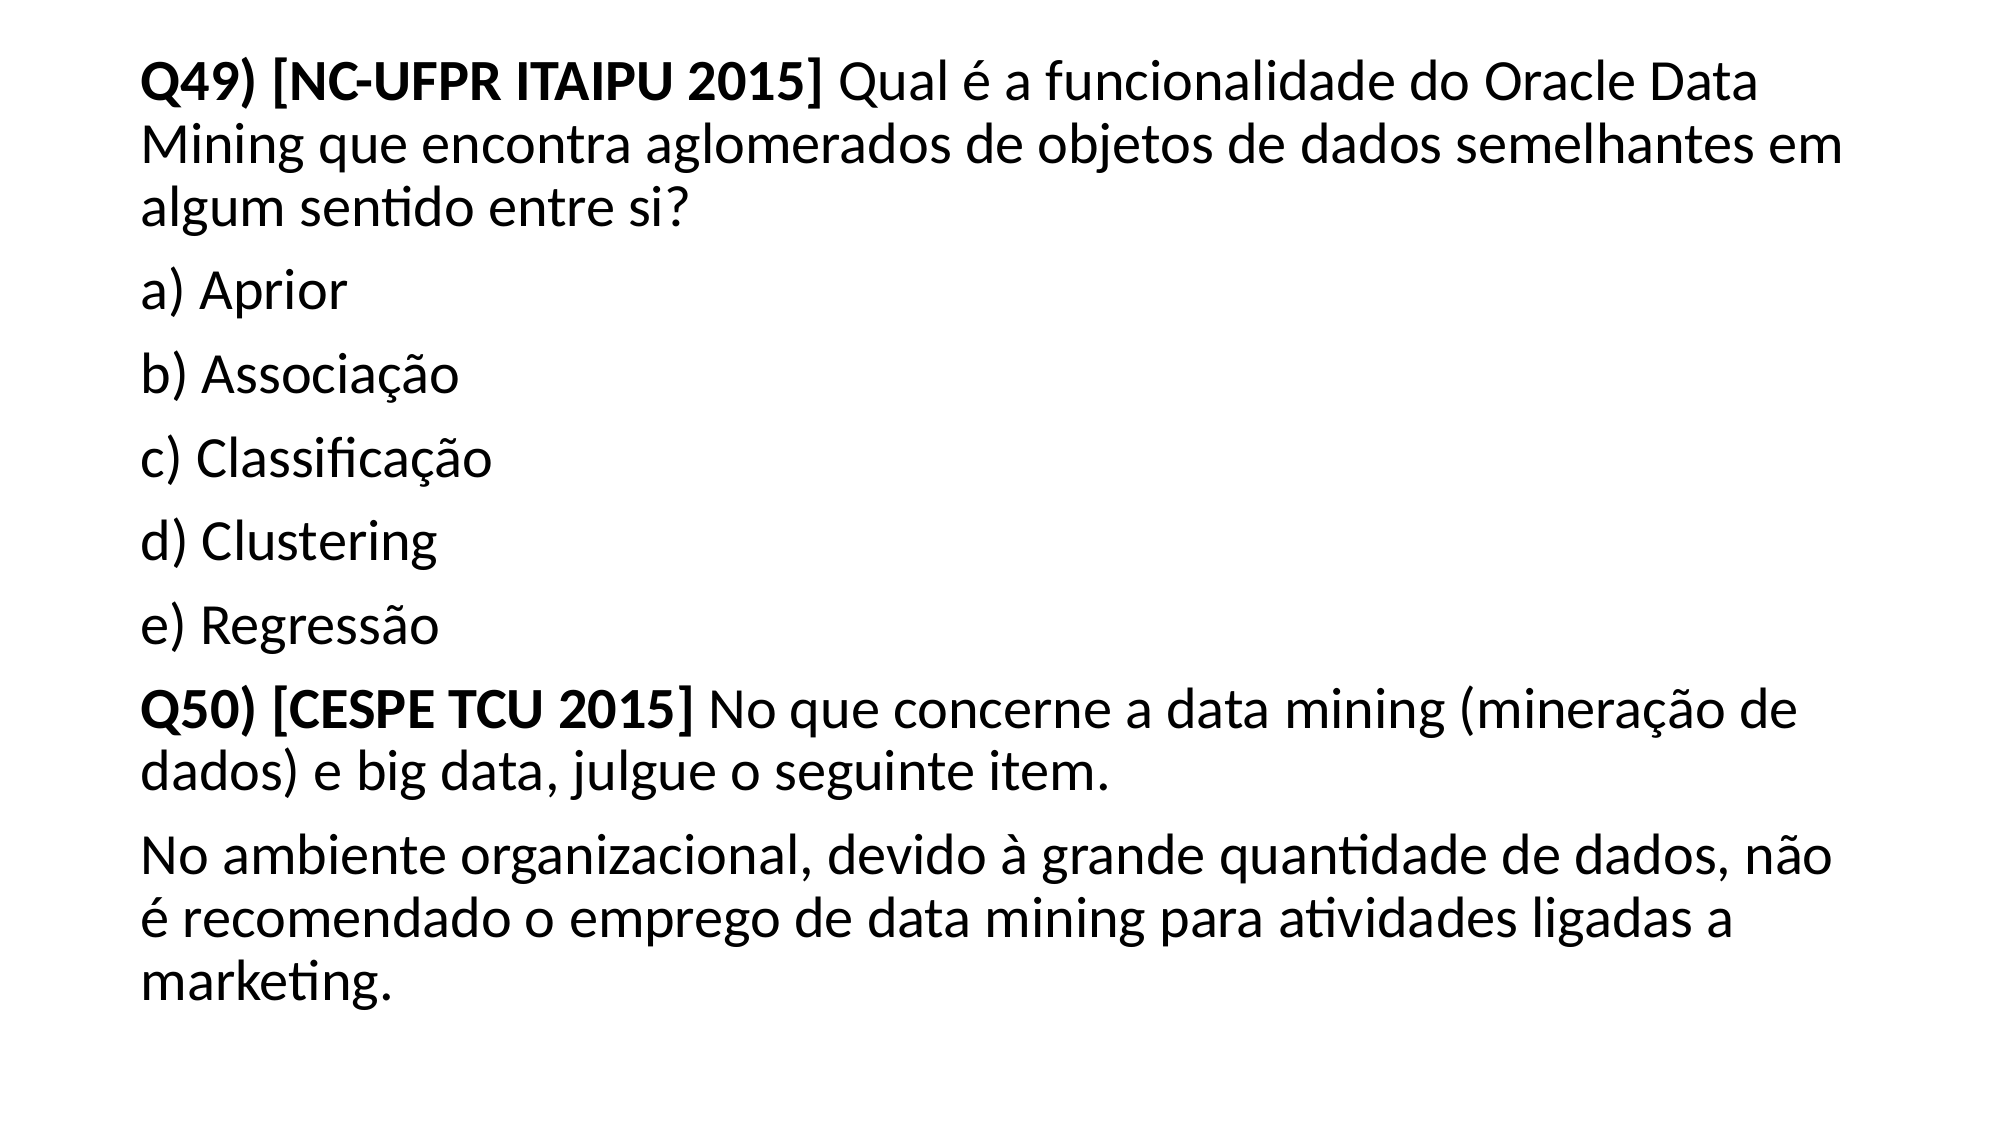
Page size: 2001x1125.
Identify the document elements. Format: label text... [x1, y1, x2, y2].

list Q49) [NC-UFPR ITAIPU 2015] Qual é a funcionalidade do Oracle Data Mining que encontra aglomerados de objetos de dados semelhantes em algum sentido entre si? a) Aprior b) Associação c) Classificação d) Clustering e) Regressão Q50) [CESPE TCU 2015] No que concerne a data mining (mineração de dados) e big data, julgue o seguinte item. No ambiente organizacional, devido à grande quantidade de dados, não é recomendado o emprego de data mining para atividades ligadas a marketing. [125, 42, 1875, 1117]
